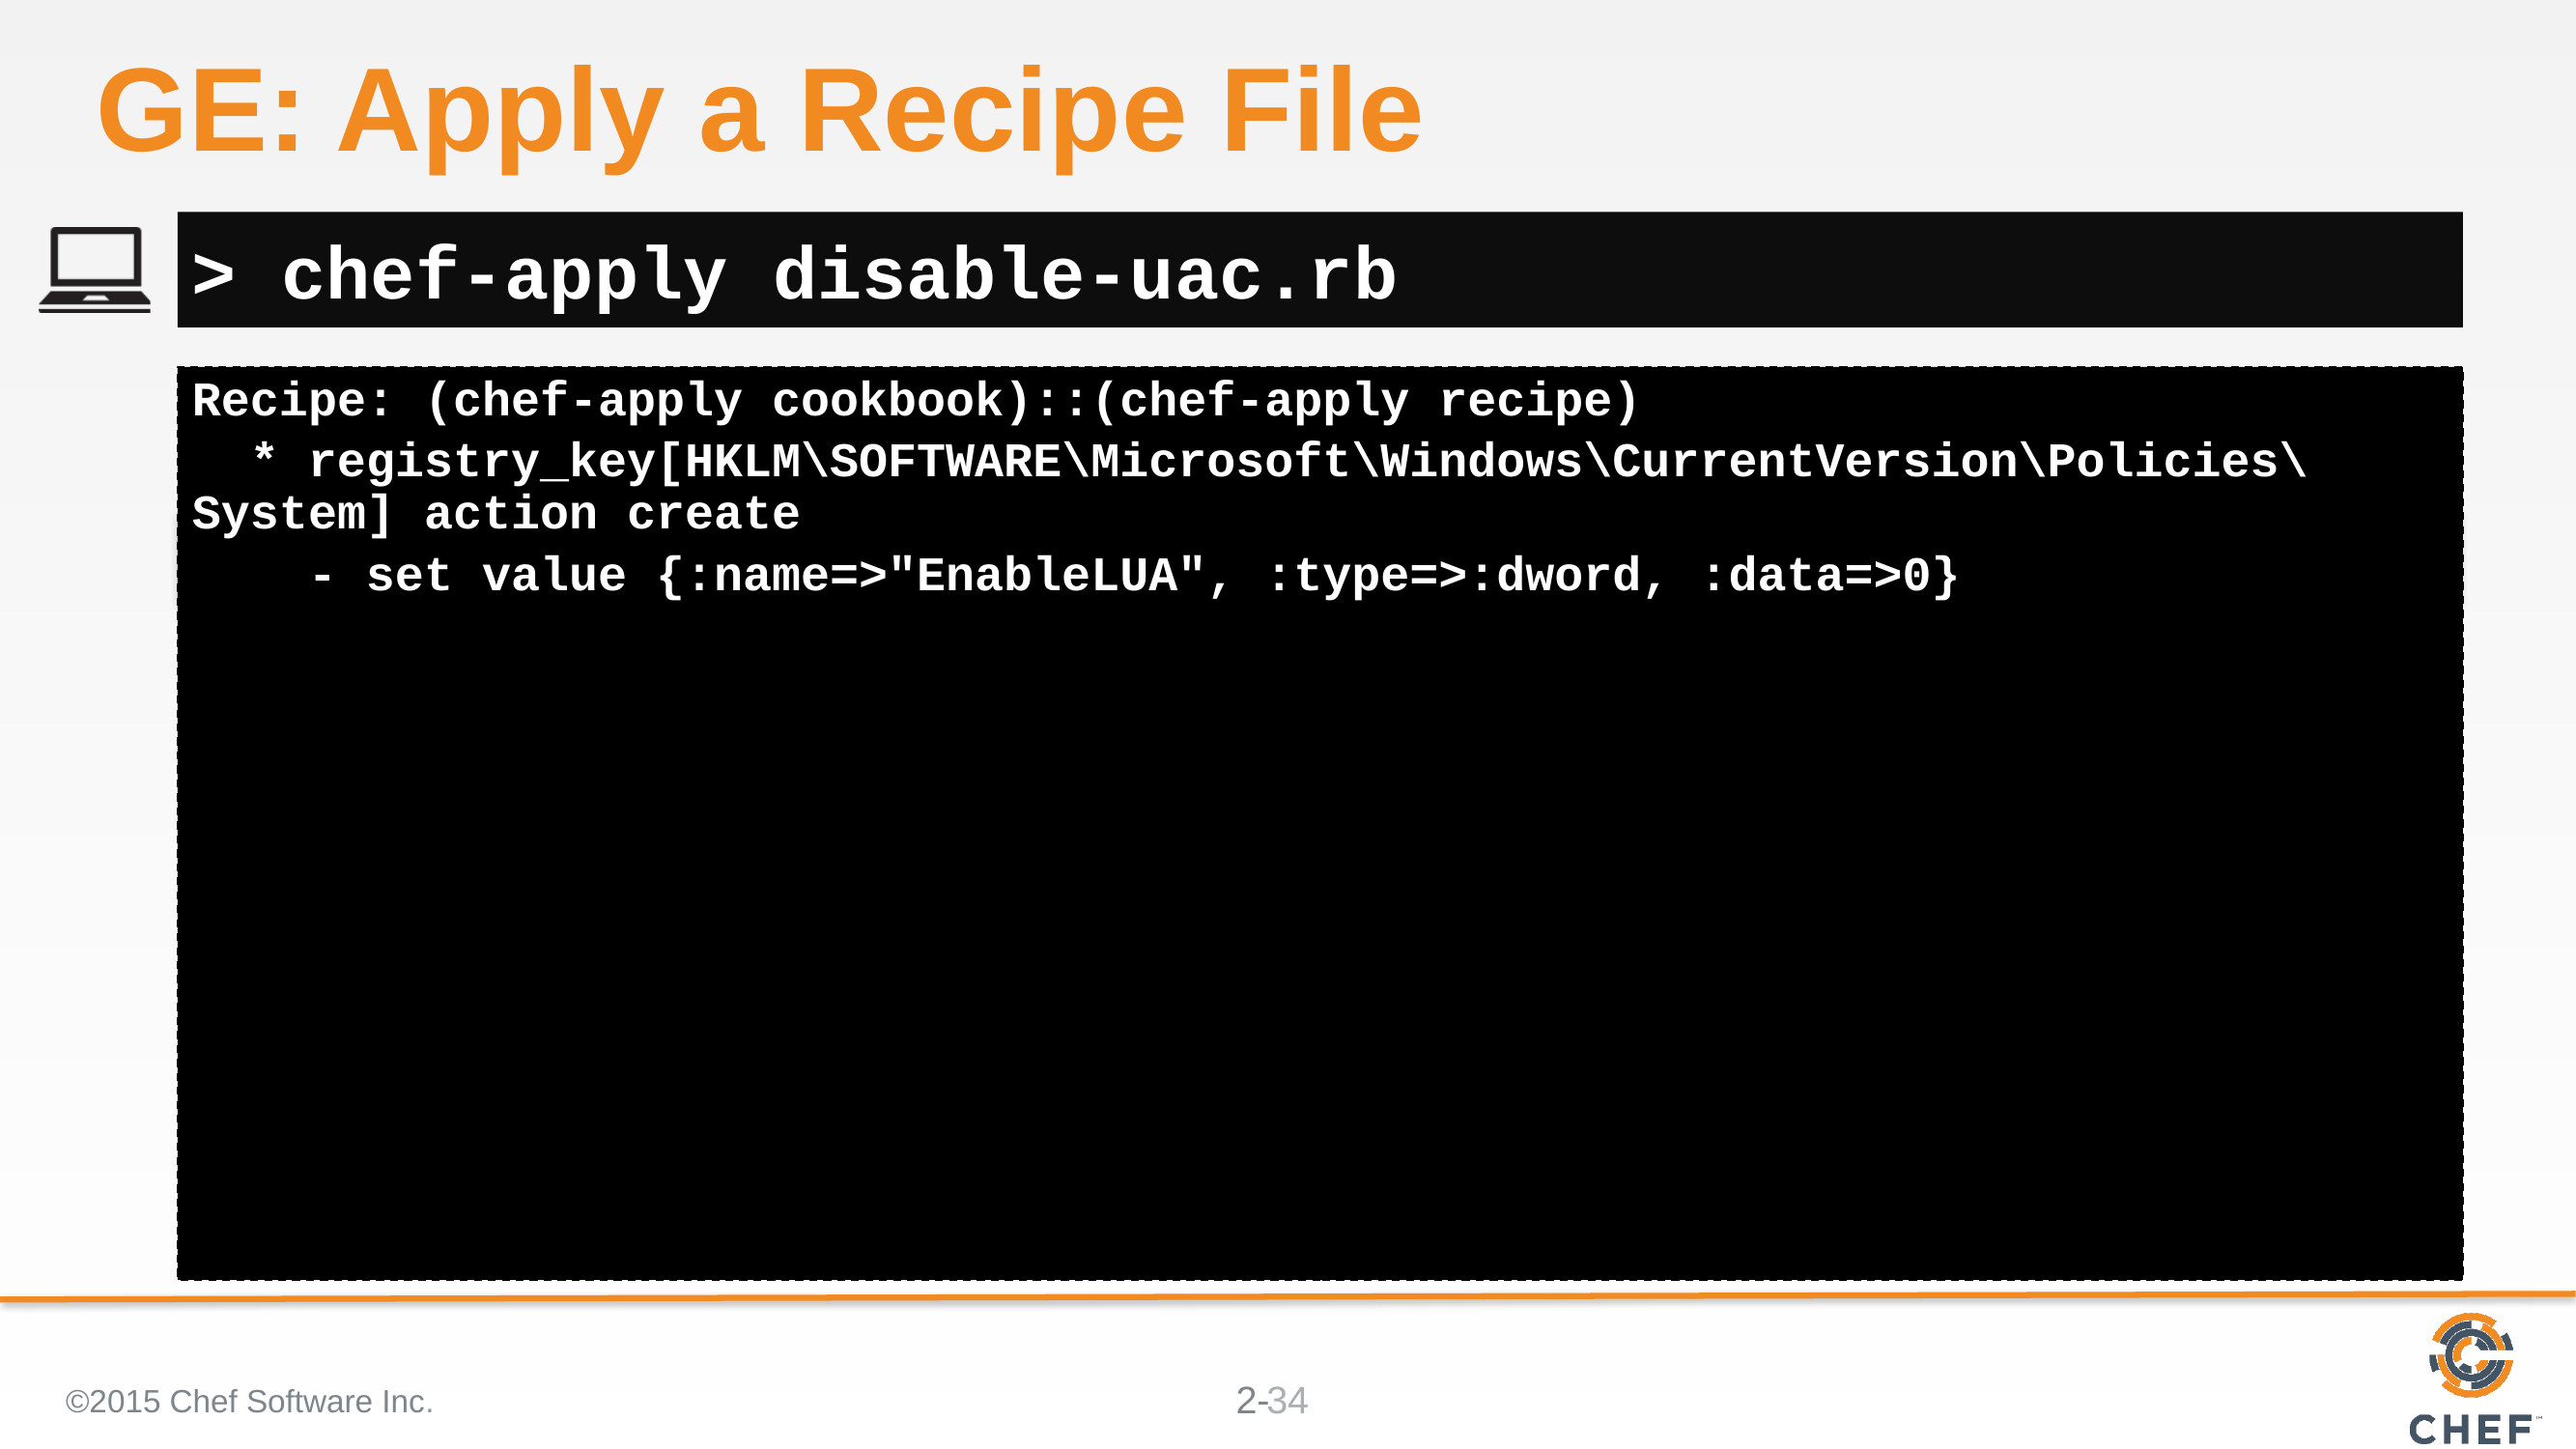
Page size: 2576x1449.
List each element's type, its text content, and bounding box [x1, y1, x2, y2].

footer ©2015 Chef Software Inc. [51, 1359, 952, 1440]
list Recipe: (chef-apply cookbook)::(chef-apply recipe) * registry_key[HKLM\SOFTWARE\Microsoft\Windows\CurrentVersion\Policies\System] action create - set value {:name=>"EnableLUA", :type=>:dword, :data=>0} [177, 366, 2464, 1281]
list > chef-apply disable-uac.rb [177, 212, 2463, 327]
slide_number 34 [998, 1359, 1578, 1437]
title GE: Apply a Recipe File [96, 48, 2463, 180]
picture [2399, 1297, 2550, 1449]
